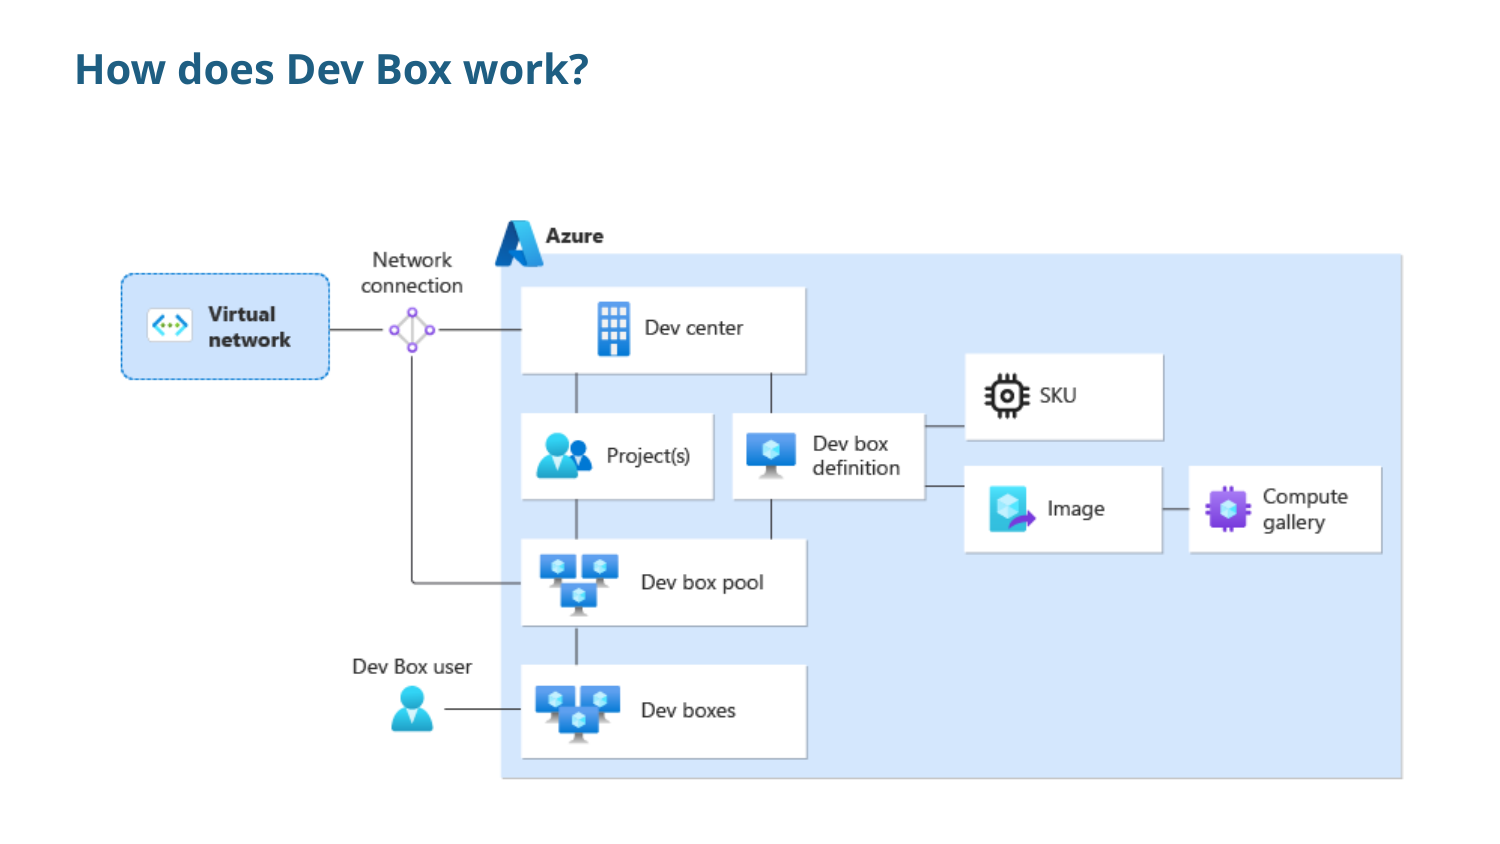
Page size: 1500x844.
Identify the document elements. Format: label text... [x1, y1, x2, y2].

picture [102, 207, 1422, 800]
title How does Dev Box work? [73, 48, 1427, 122]
